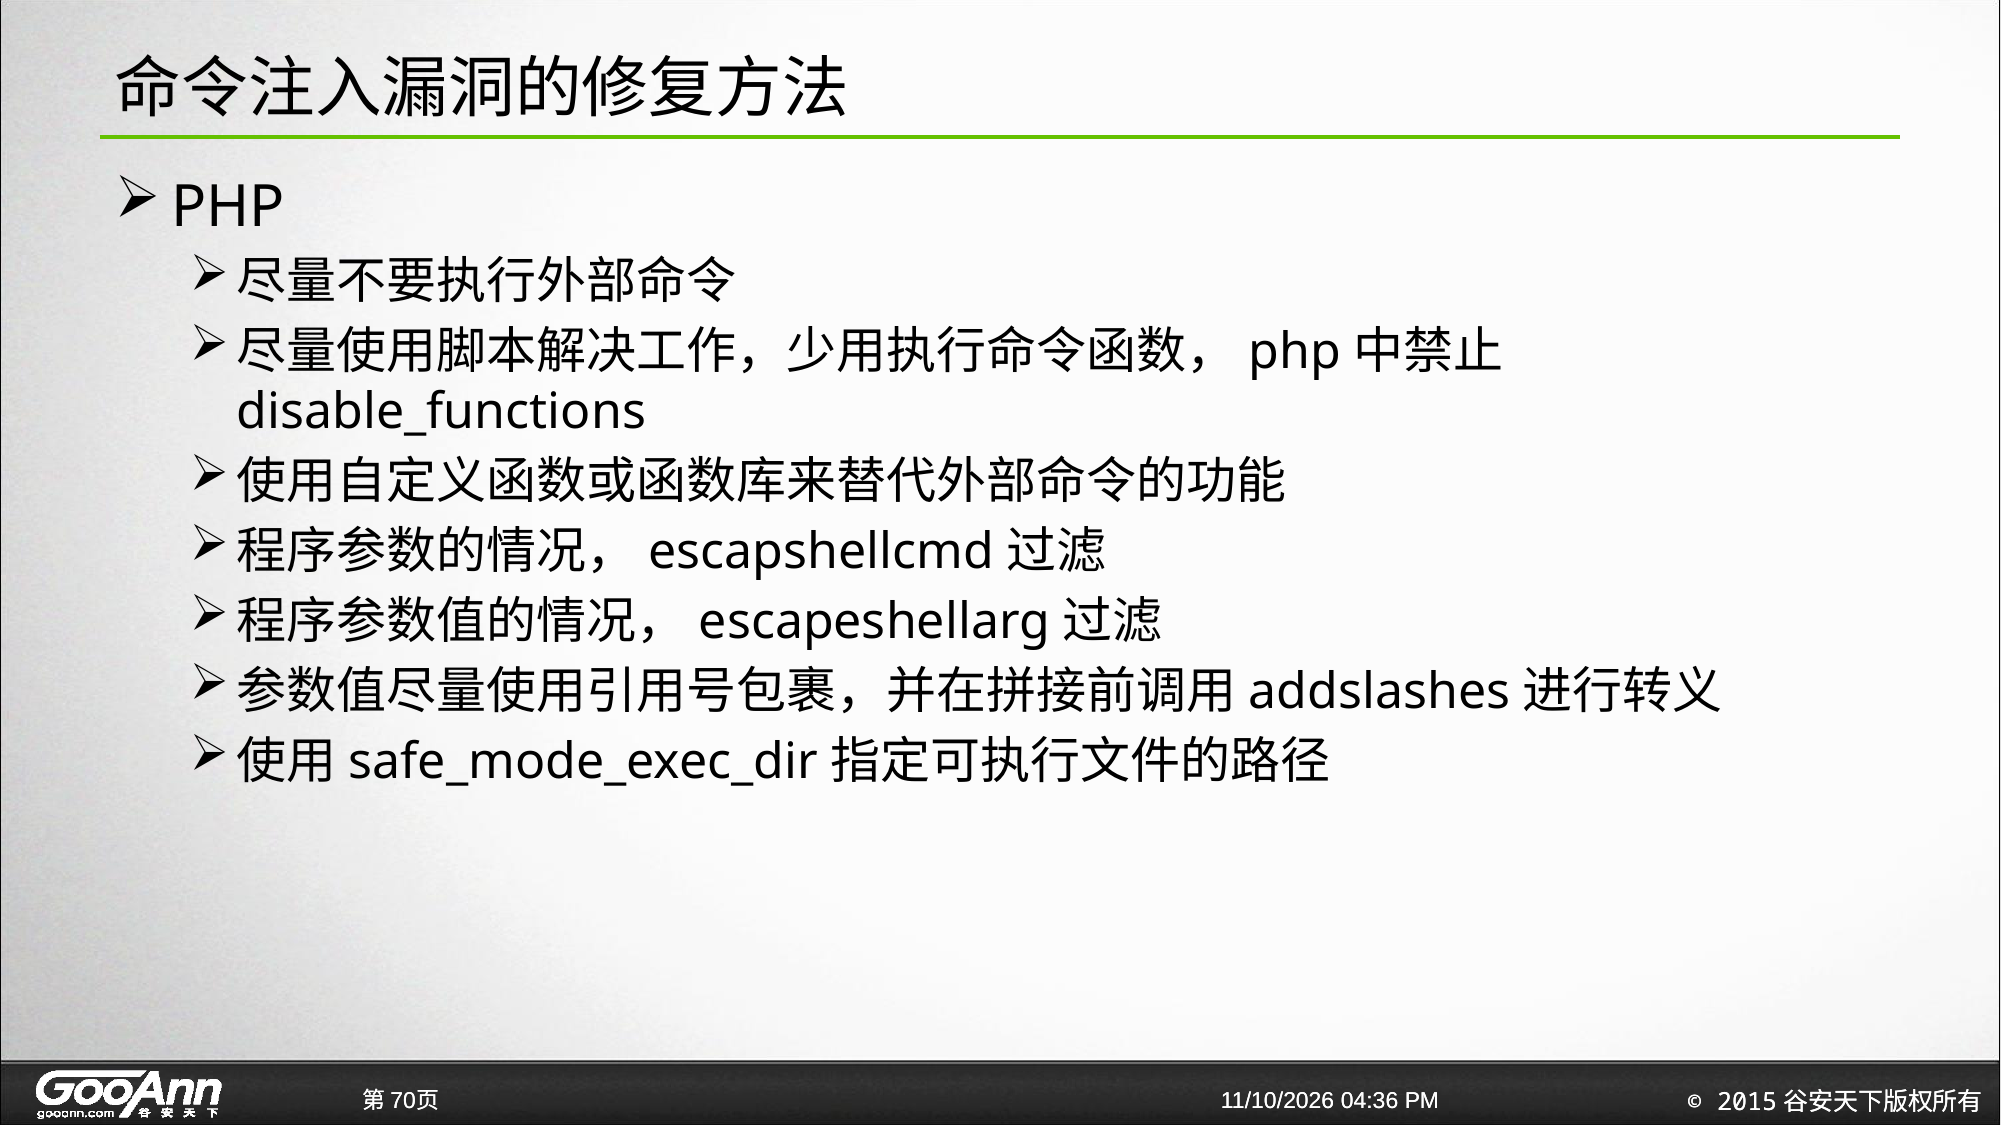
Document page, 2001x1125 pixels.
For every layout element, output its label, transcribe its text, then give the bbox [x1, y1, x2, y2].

list PHP 尽量不要执行外部命令 尽量使用脚本解决工作，少用执行命令函数，php中禁止disable_functions 使用自定义函数或函数库来替代外部命令的功能 程序参数的情况，escapshellcmd过滤 程序参数值的情况，escapeshellarg过滤 参数值尽量使用引用号包裹，并在拼接前调用addslashes进行转义 使用safe_mode_exec_dir指定可执行文件的路径 [99, 160, 1900, 1005]
title 命令注入漏洞的修复方法 [99, 45, 1900, 126]
picture [0, 0, 2001, 1125]
